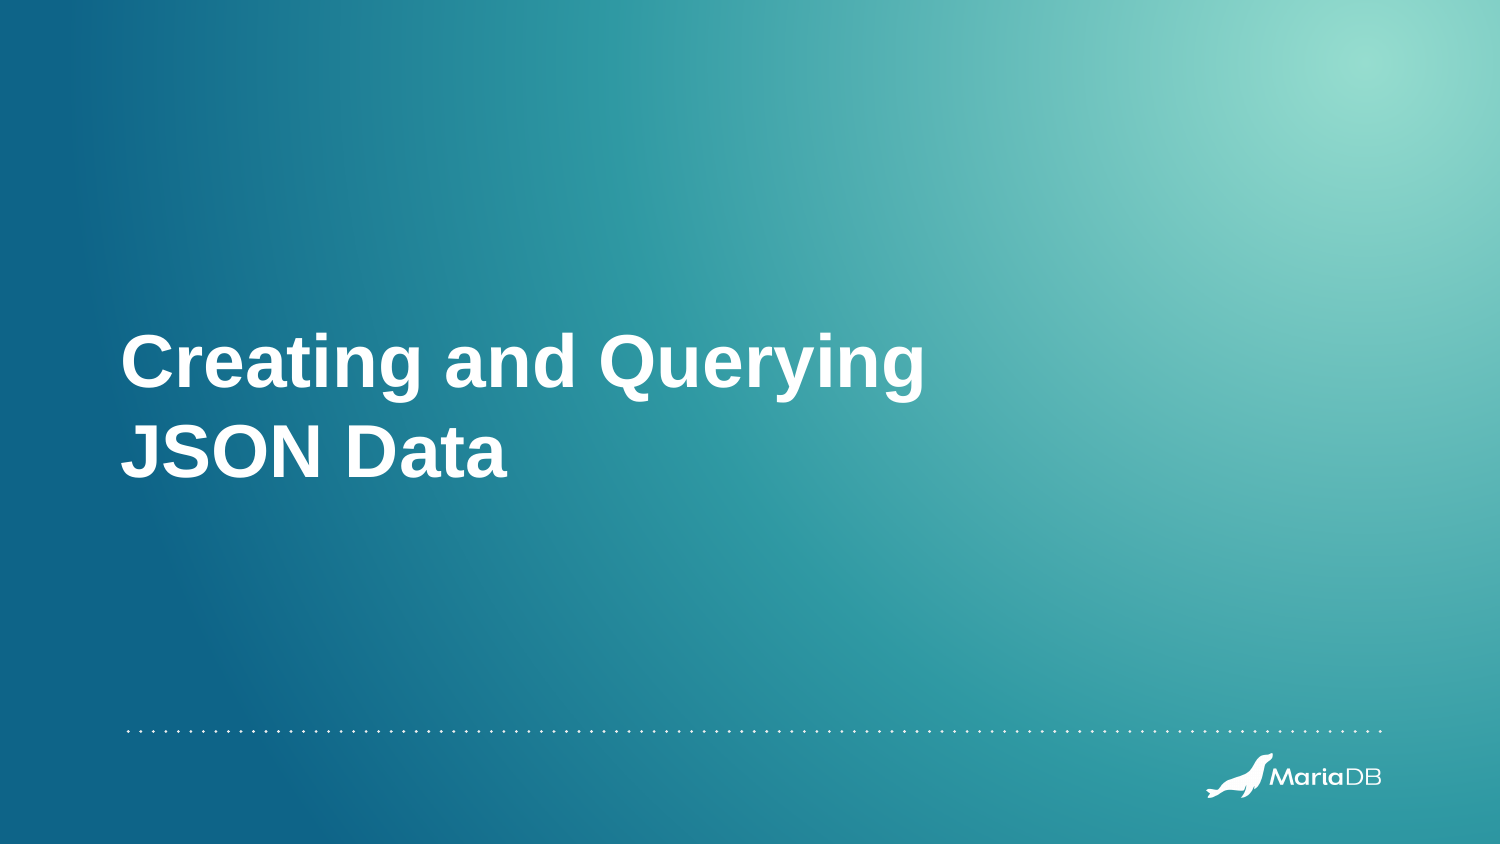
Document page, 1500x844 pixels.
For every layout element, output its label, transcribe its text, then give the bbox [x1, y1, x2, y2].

picture [0, 0, 1500, 844]
title Creating and Querying JSON Data [105, 170, 1310, 508]
